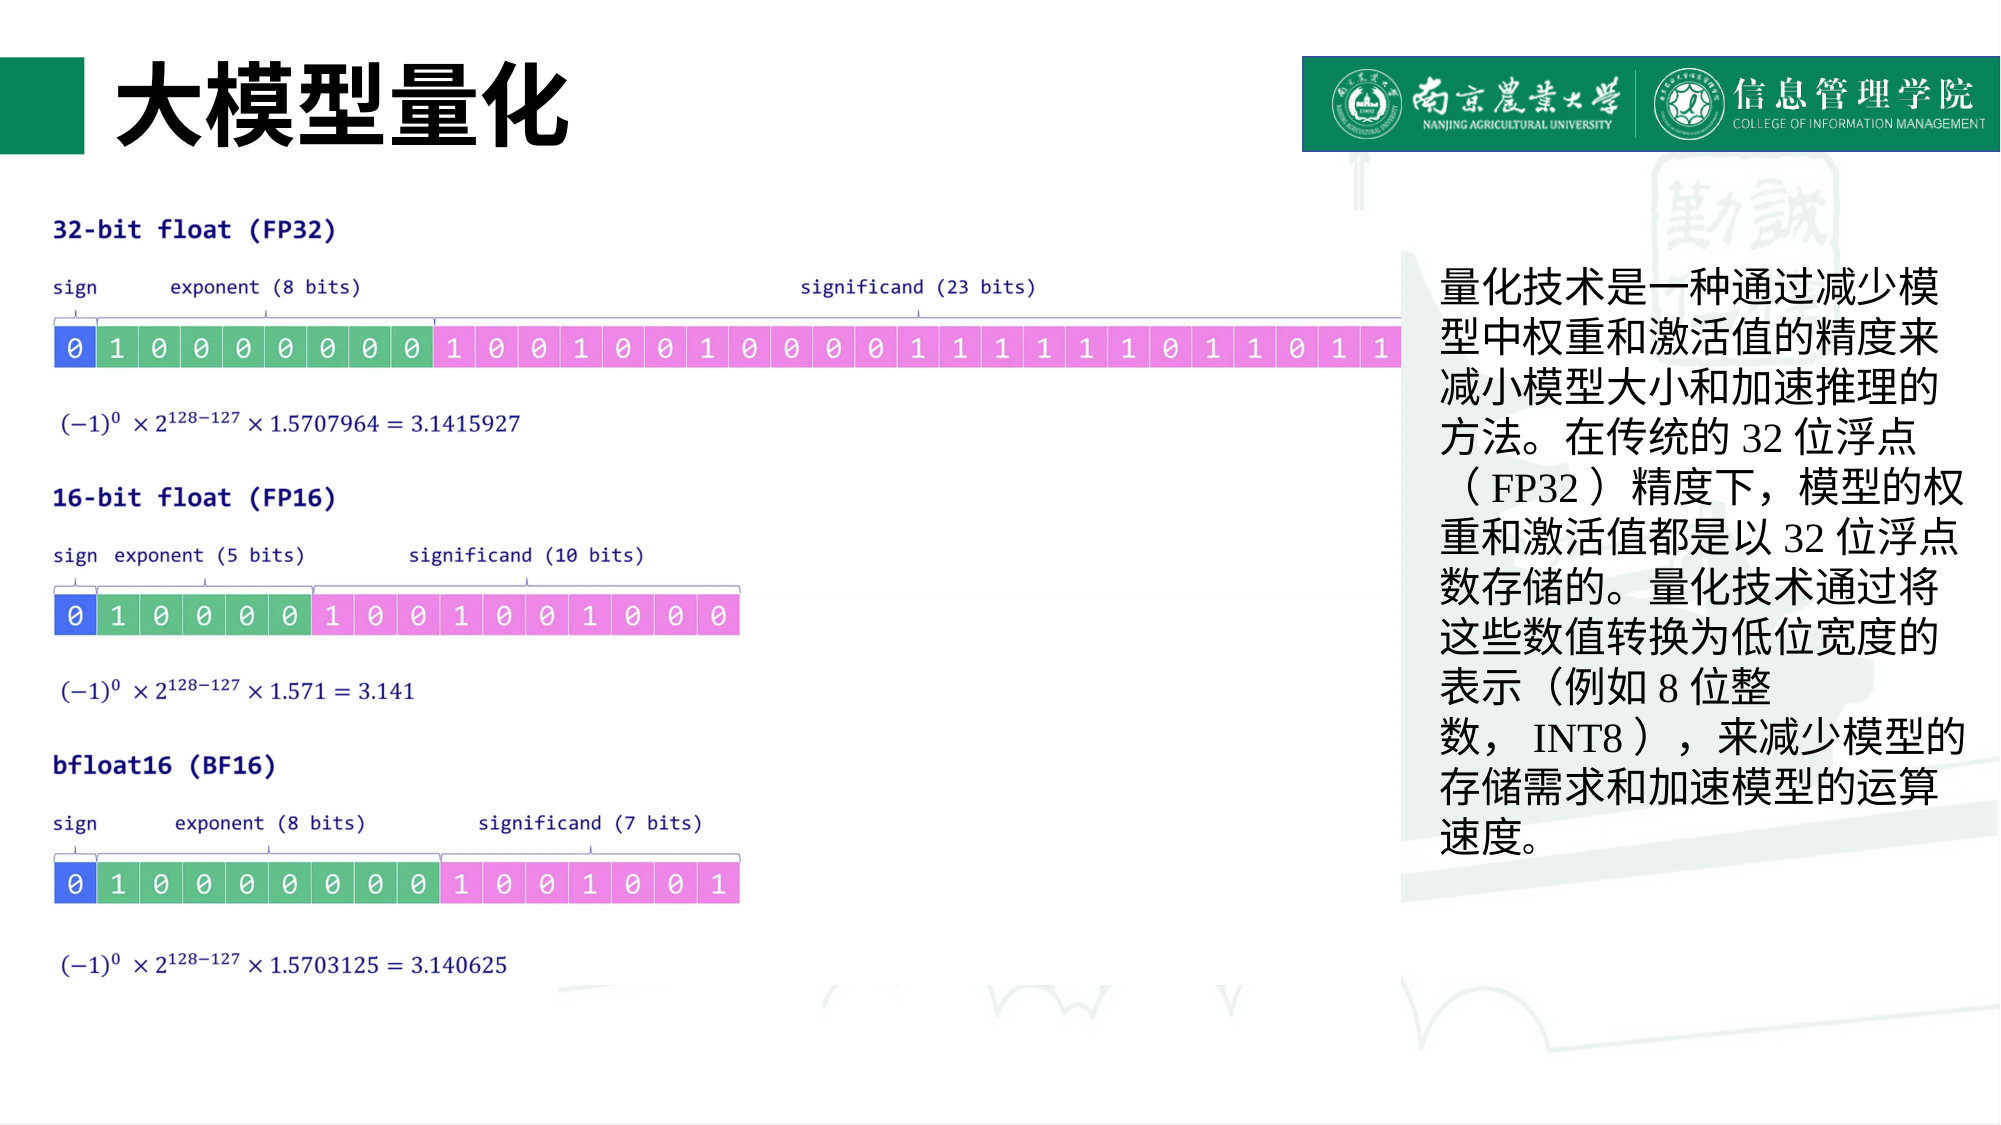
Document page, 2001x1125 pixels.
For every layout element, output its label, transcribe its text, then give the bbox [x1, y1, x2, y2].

title 大模型量化 [98, 32, 1248, 188]
picture [1332, 68, 1985, 140]
text_box 量化技术是一种通过减少模型中权重和激活值的精度来减小模型大小和加速推理的方法。在传统的32位浮点（FP32）精度下，模型的权重和激活值都是以32位浮点数存储的。量化技术通过将这些数值转换为低位宽度的表示（例如8位整数，INT8），来减少模型的存储需求和加速模型的运算速度。 [1424, 253, 1991, 1065]
picture [40, 210, 1401, 985]
